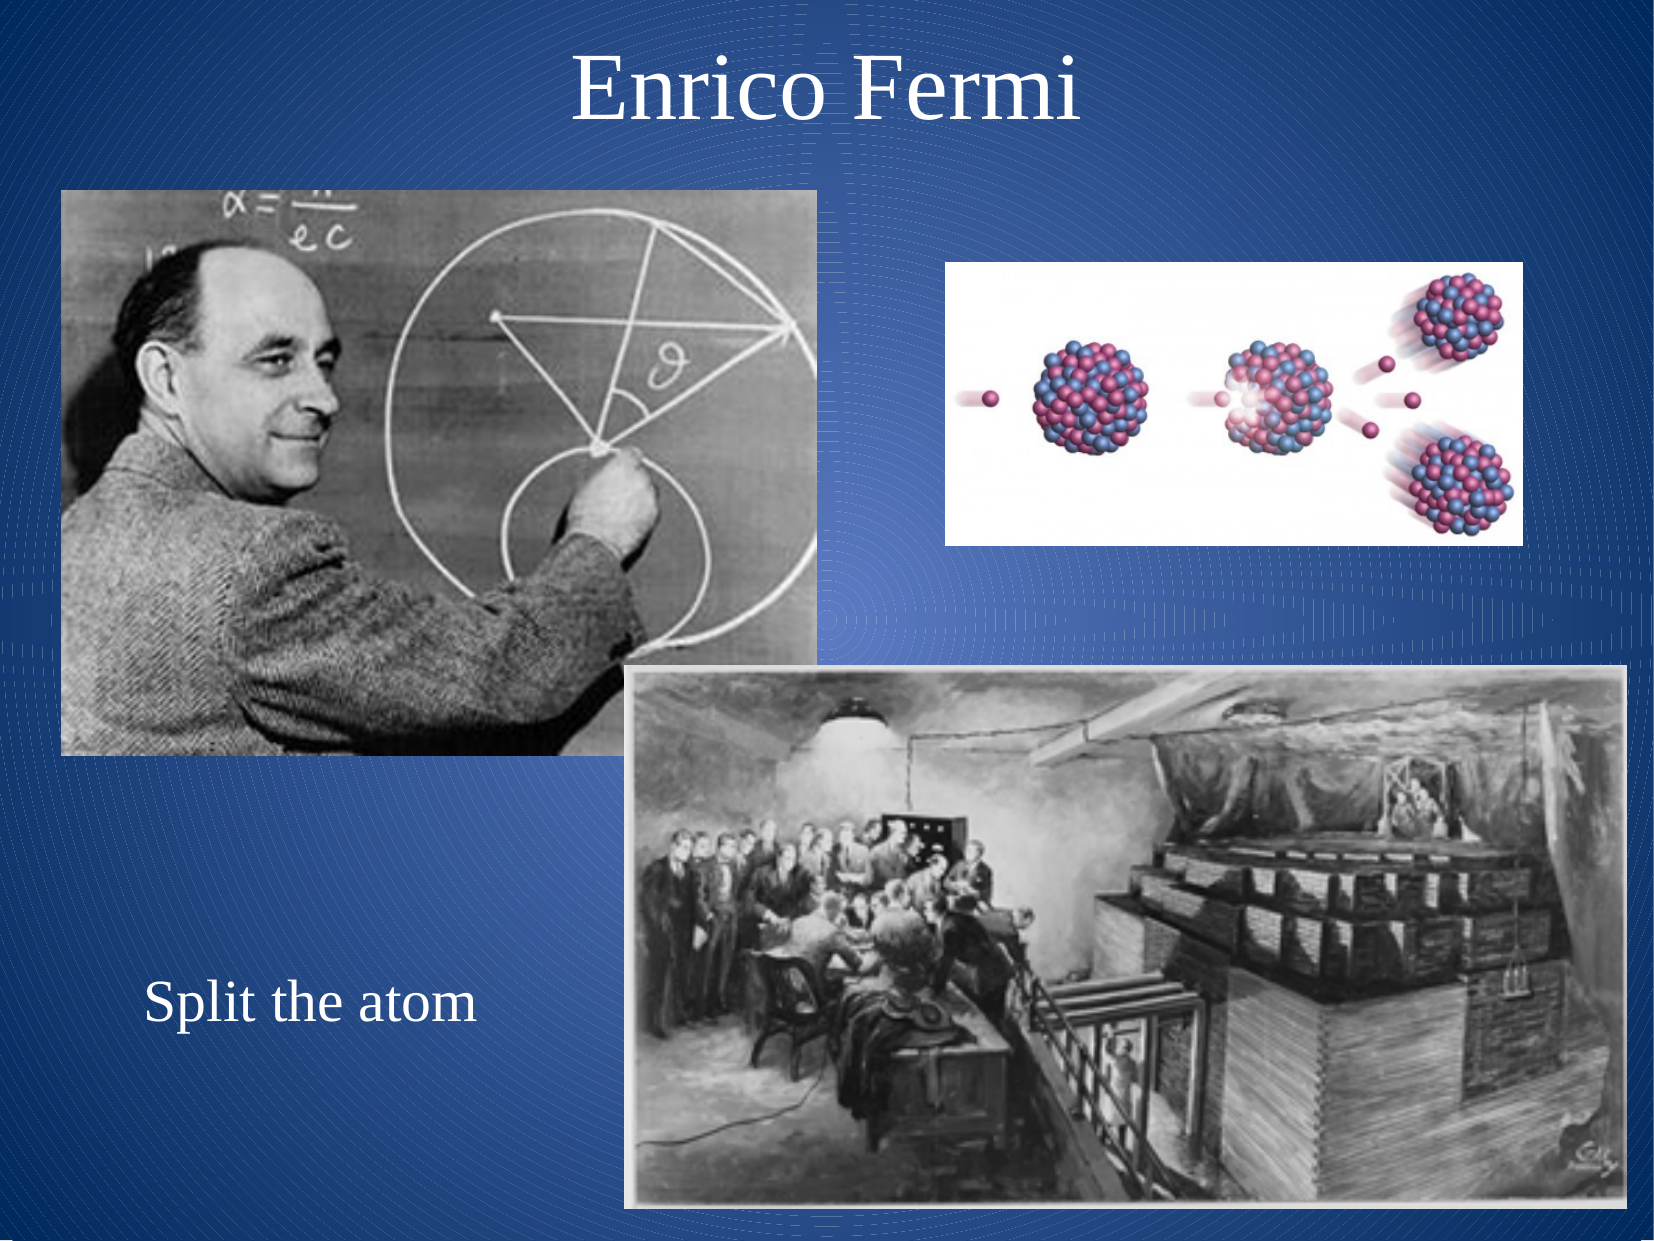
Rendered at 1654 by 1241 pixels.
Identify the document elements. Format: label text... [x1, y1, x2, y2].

picture [945, 262, 1523, 546]
text_box Split the atom [0, 917, 619, 1079]
text_box Enrico Fermi [0, 0, 1654, 162]
picture [61, 190, 1628, 1209]
